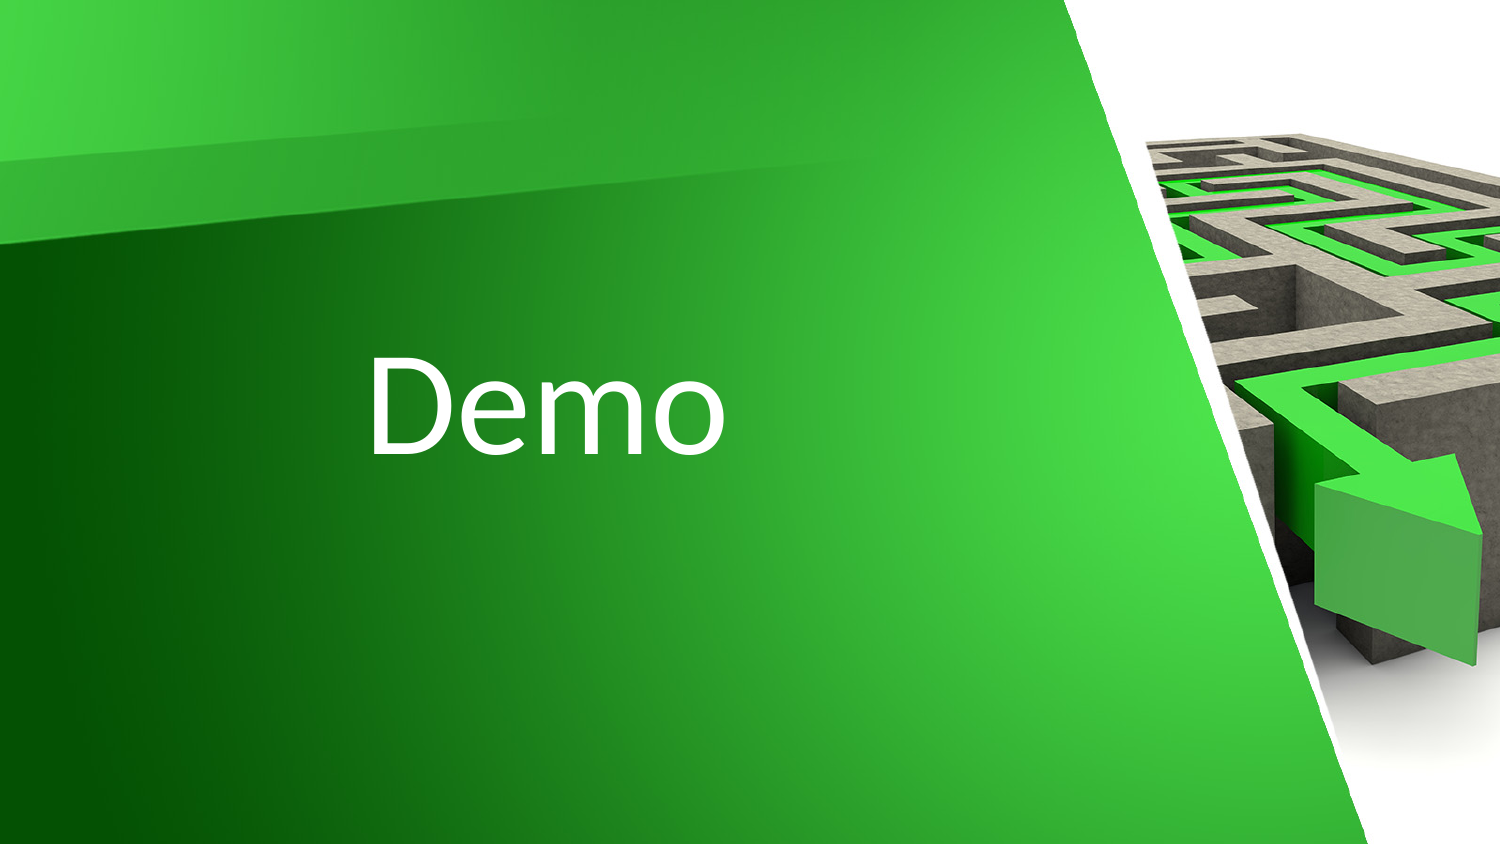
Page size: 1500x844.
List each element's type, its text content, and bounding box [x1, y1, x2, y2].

picture [0, 0, 1500, 844]
list Demo [349, 296, 775, 497]
